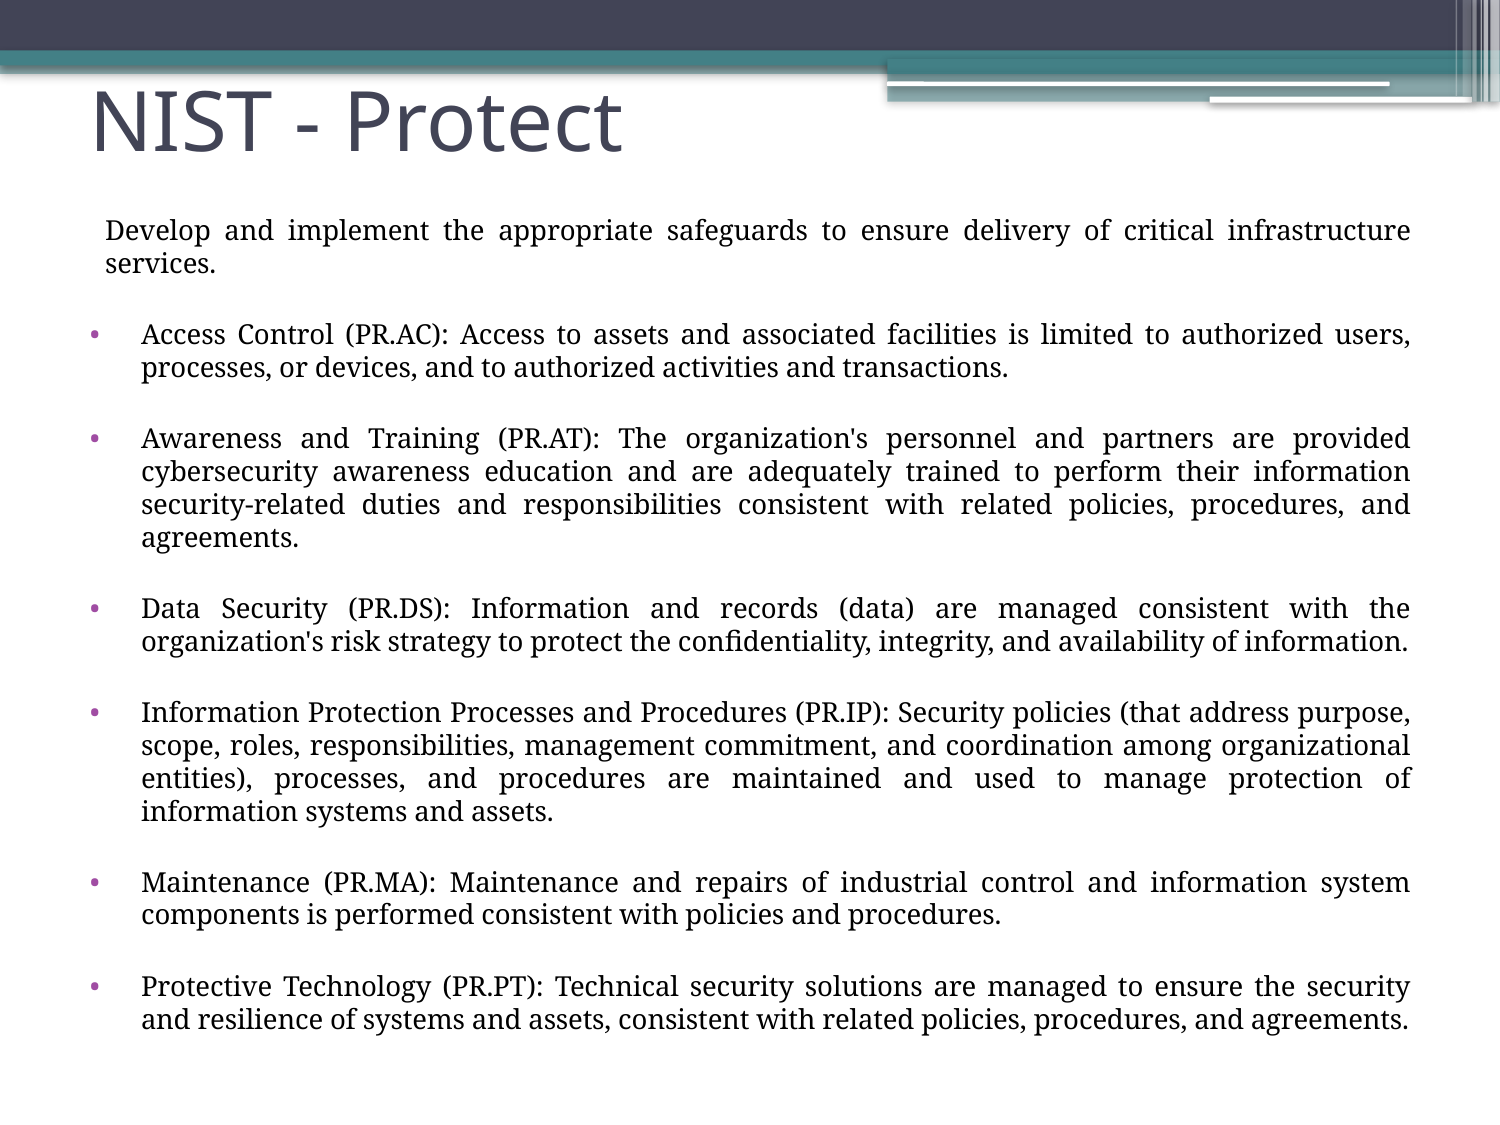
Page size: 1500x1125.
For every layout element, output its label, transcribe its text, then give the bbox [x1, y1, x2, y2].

list Develop and implement the appropriate safeguards to ensure delivery of critical infrastructure services. Access Control (PR.AC): Access to assets and associated facilities is limited to authorized users, processes, or devices, and to authorized activities and transactions. Awareness and Training (PR.AT): The organization's personnel and partners are provided cybersecurity awareness education and are adequately trained to perform their information security-related duties and responsibilities consistent with related policies, procedures, and agreements. Data Security (PR.DS): Information and records (data) are managed consistent with the organization's risk strategy to protect the confidentiality, integrity, and availability of information. Information Protection Processes and Procedures (PR.IP): Security policies (that address purpose, scope, roles, responsibilities, management commitment, and coordination among organizational entities), processes, and procedures are maintained and used to manage protection of information systems and assets. Maintenance (PR.MA): Maintenance and repairs of industrial control and information system components is performed consistent with policies and procedures. Protective Technology (PR.PT): Technical security solutions are managed to ensure the security and resilience of systems and assets, consistent with related policies, procedures, and agreements. [75, 205, 1425, 1079]
title NIST - Protect [75, 30, 1425, 205]
